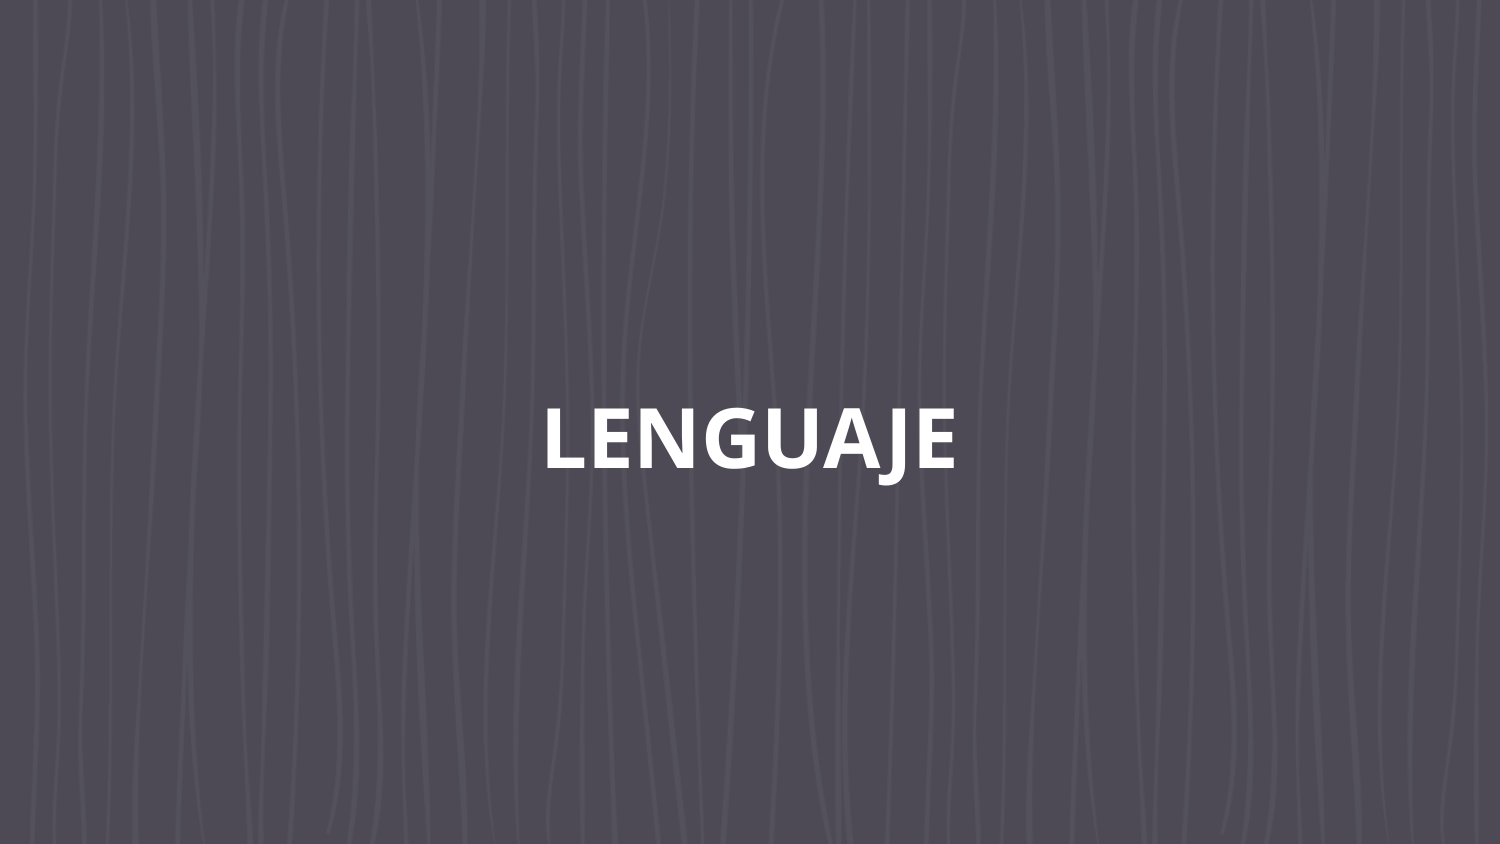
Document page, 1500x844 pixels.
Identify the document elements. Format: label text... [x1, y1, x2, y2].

title LENGUAJE [112, 343, 1388, 501]
